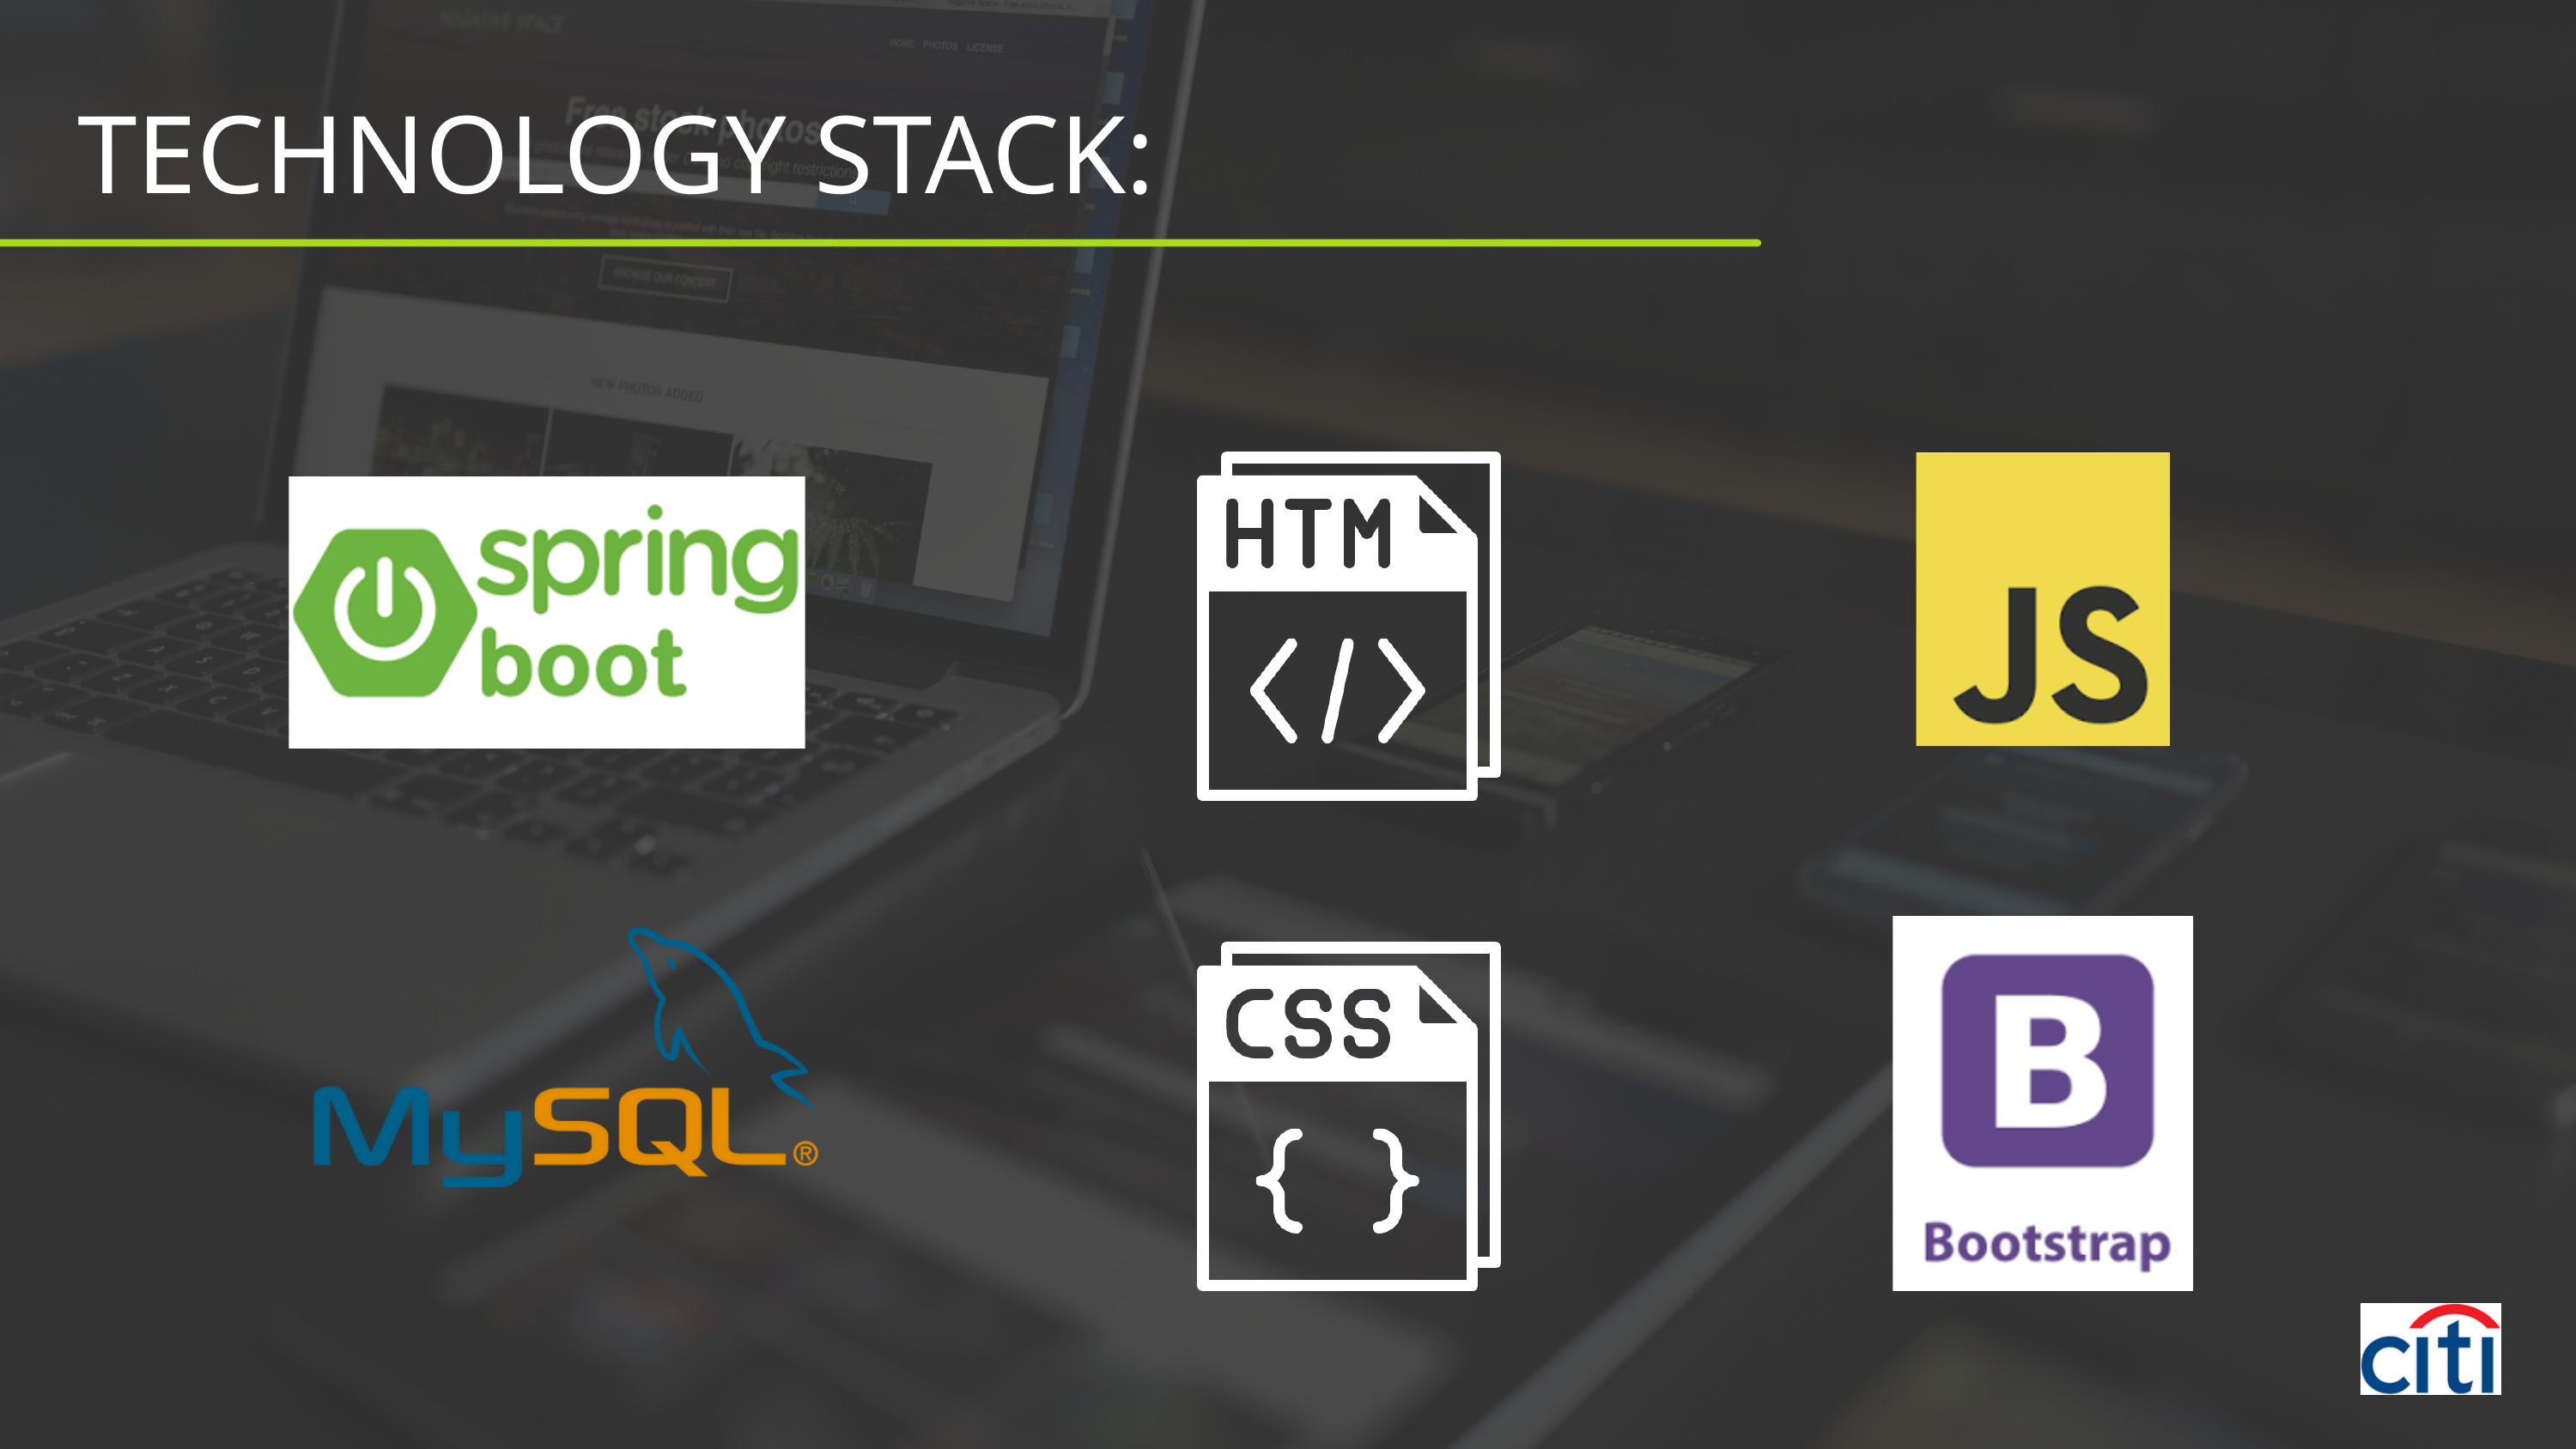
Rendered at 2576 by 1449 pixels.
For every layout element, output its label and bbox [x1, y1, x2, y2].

picture [0, 0, 2576, 1449]
text_box [0, 239, 1762, 247]
